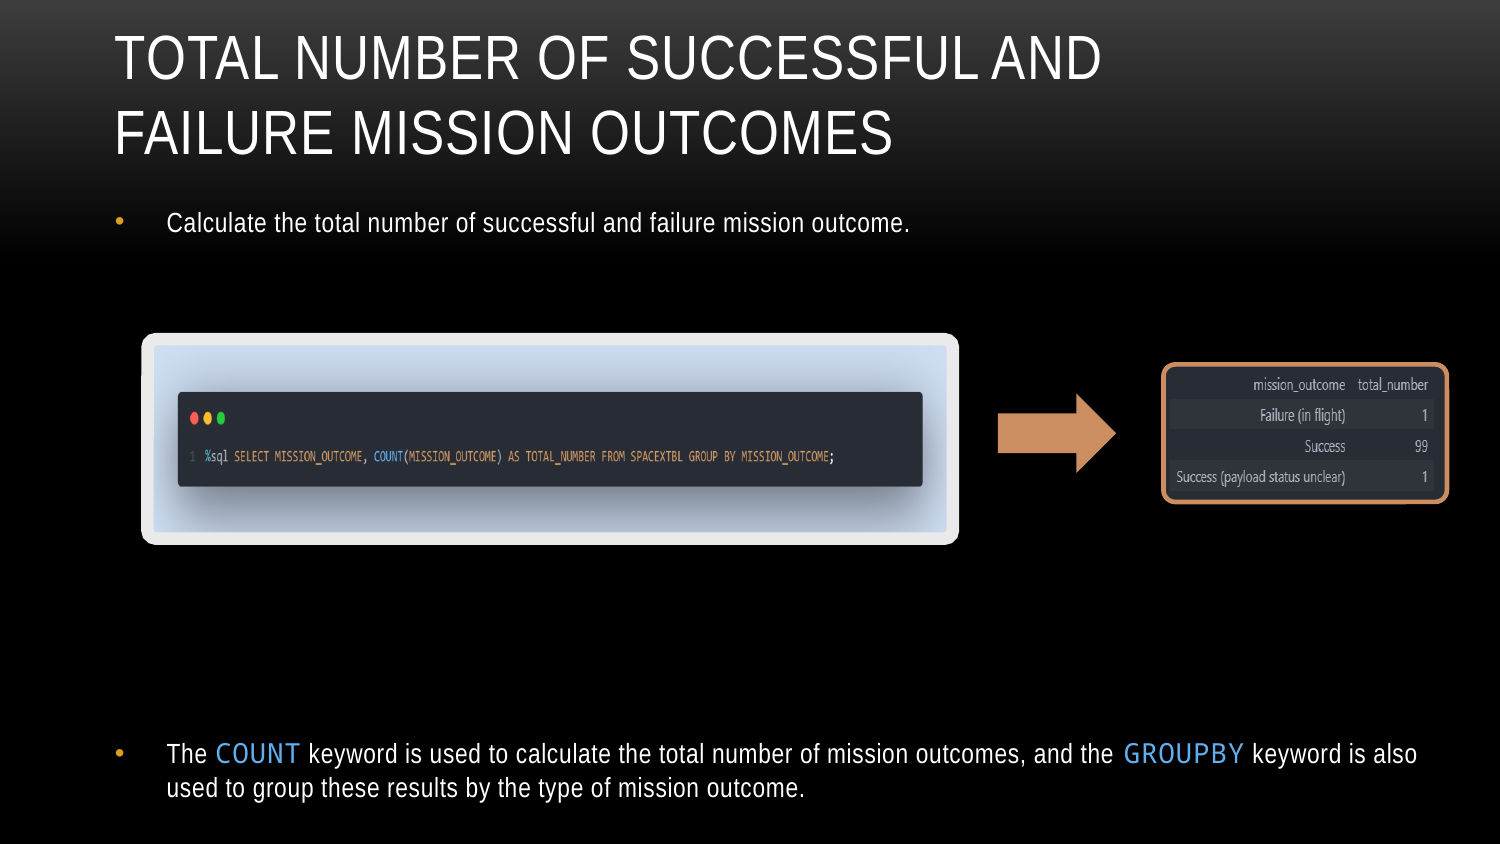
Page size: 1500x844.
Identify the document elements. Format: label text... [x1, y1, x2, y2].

picture [1163, 364, 1448, 503]
list Calculate the total number of successful and failure mission outcome. The COUNT keyword is used to calculate the total number of mission outcomes, and the GROUPBY keyword is also used to group these results by the type of mission outcome. [99, 196, 1447, 812]
text_box [997, 392, 1117, 474]
picture [147, 338, 954, 539]
title Total Number of Successful and Failure Mission Outcomes [99, 33, 1400, 175]
footer FAZIL BABA IBM [99, 782, 575, 827]
